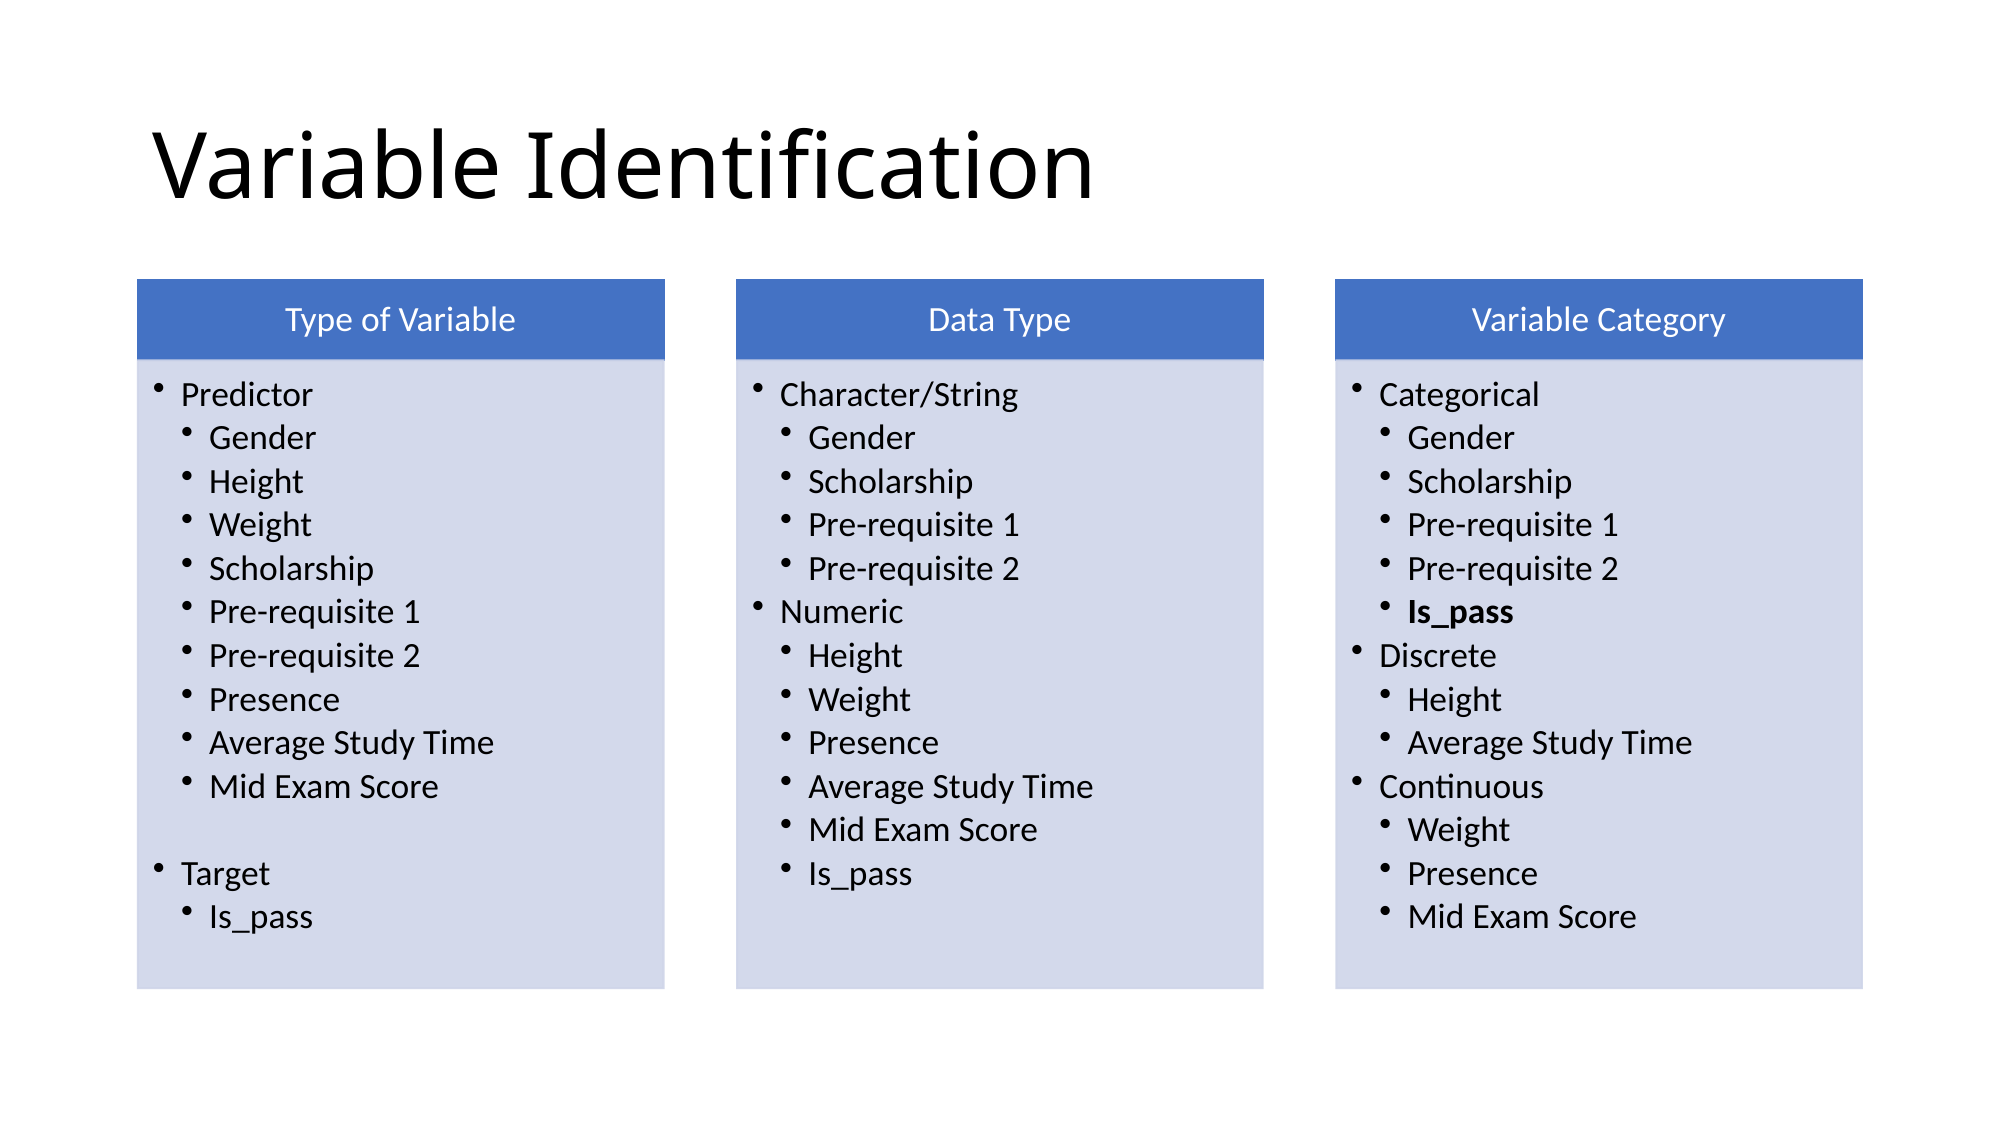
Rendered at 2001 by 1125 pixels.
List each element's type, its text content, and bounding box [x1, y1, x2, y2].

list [137, 277, 1863, 992]
title Variable Identification [137, 59, 1863, 277]
